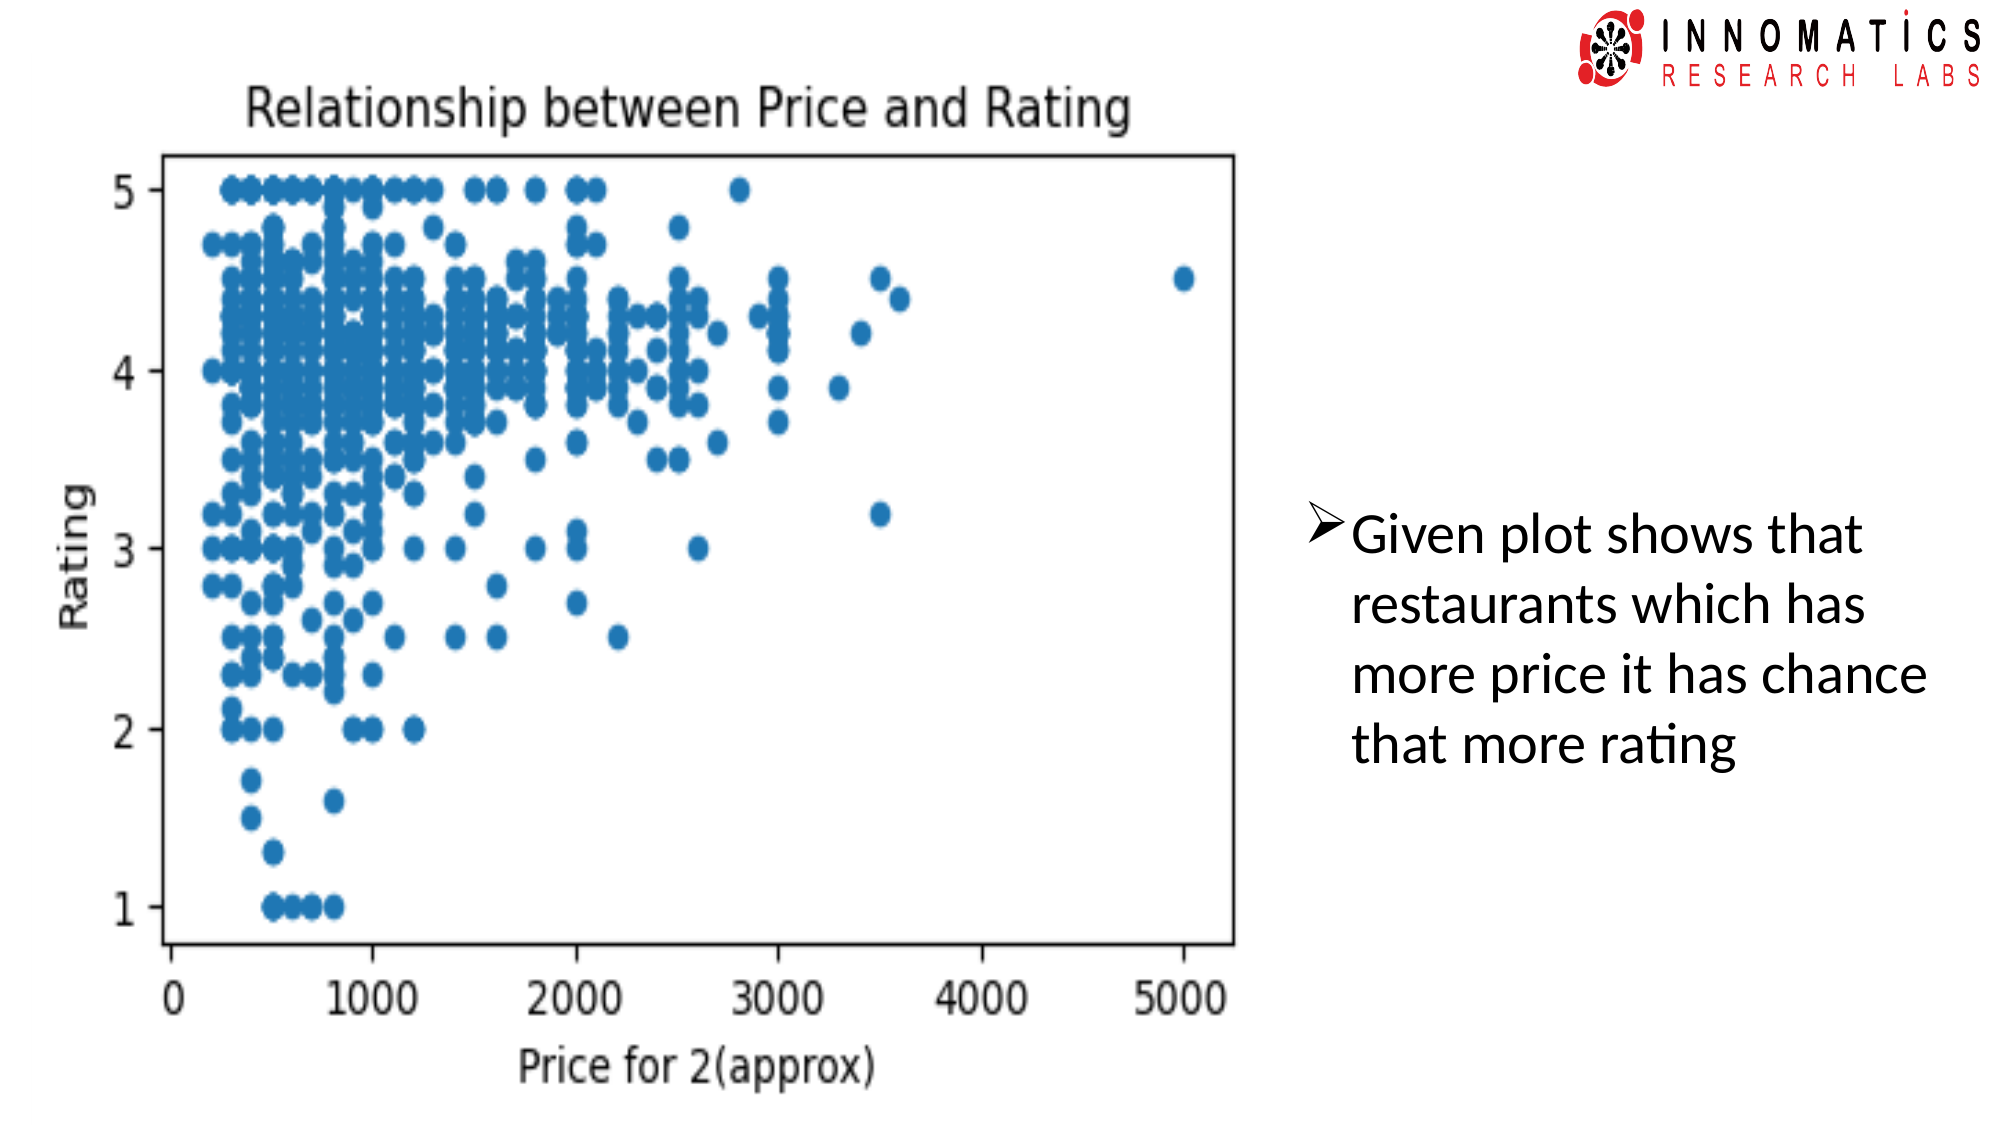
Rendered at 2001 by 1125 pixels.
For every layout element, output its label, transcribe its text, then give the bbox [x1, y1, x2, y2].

text_box Given plot shows that restaurants which has more price it has chance that more rating [1289, 487, 1970, 783]
picture [30, 53, 1258, 1125]
picture [1578, 9, 1980, 87]
